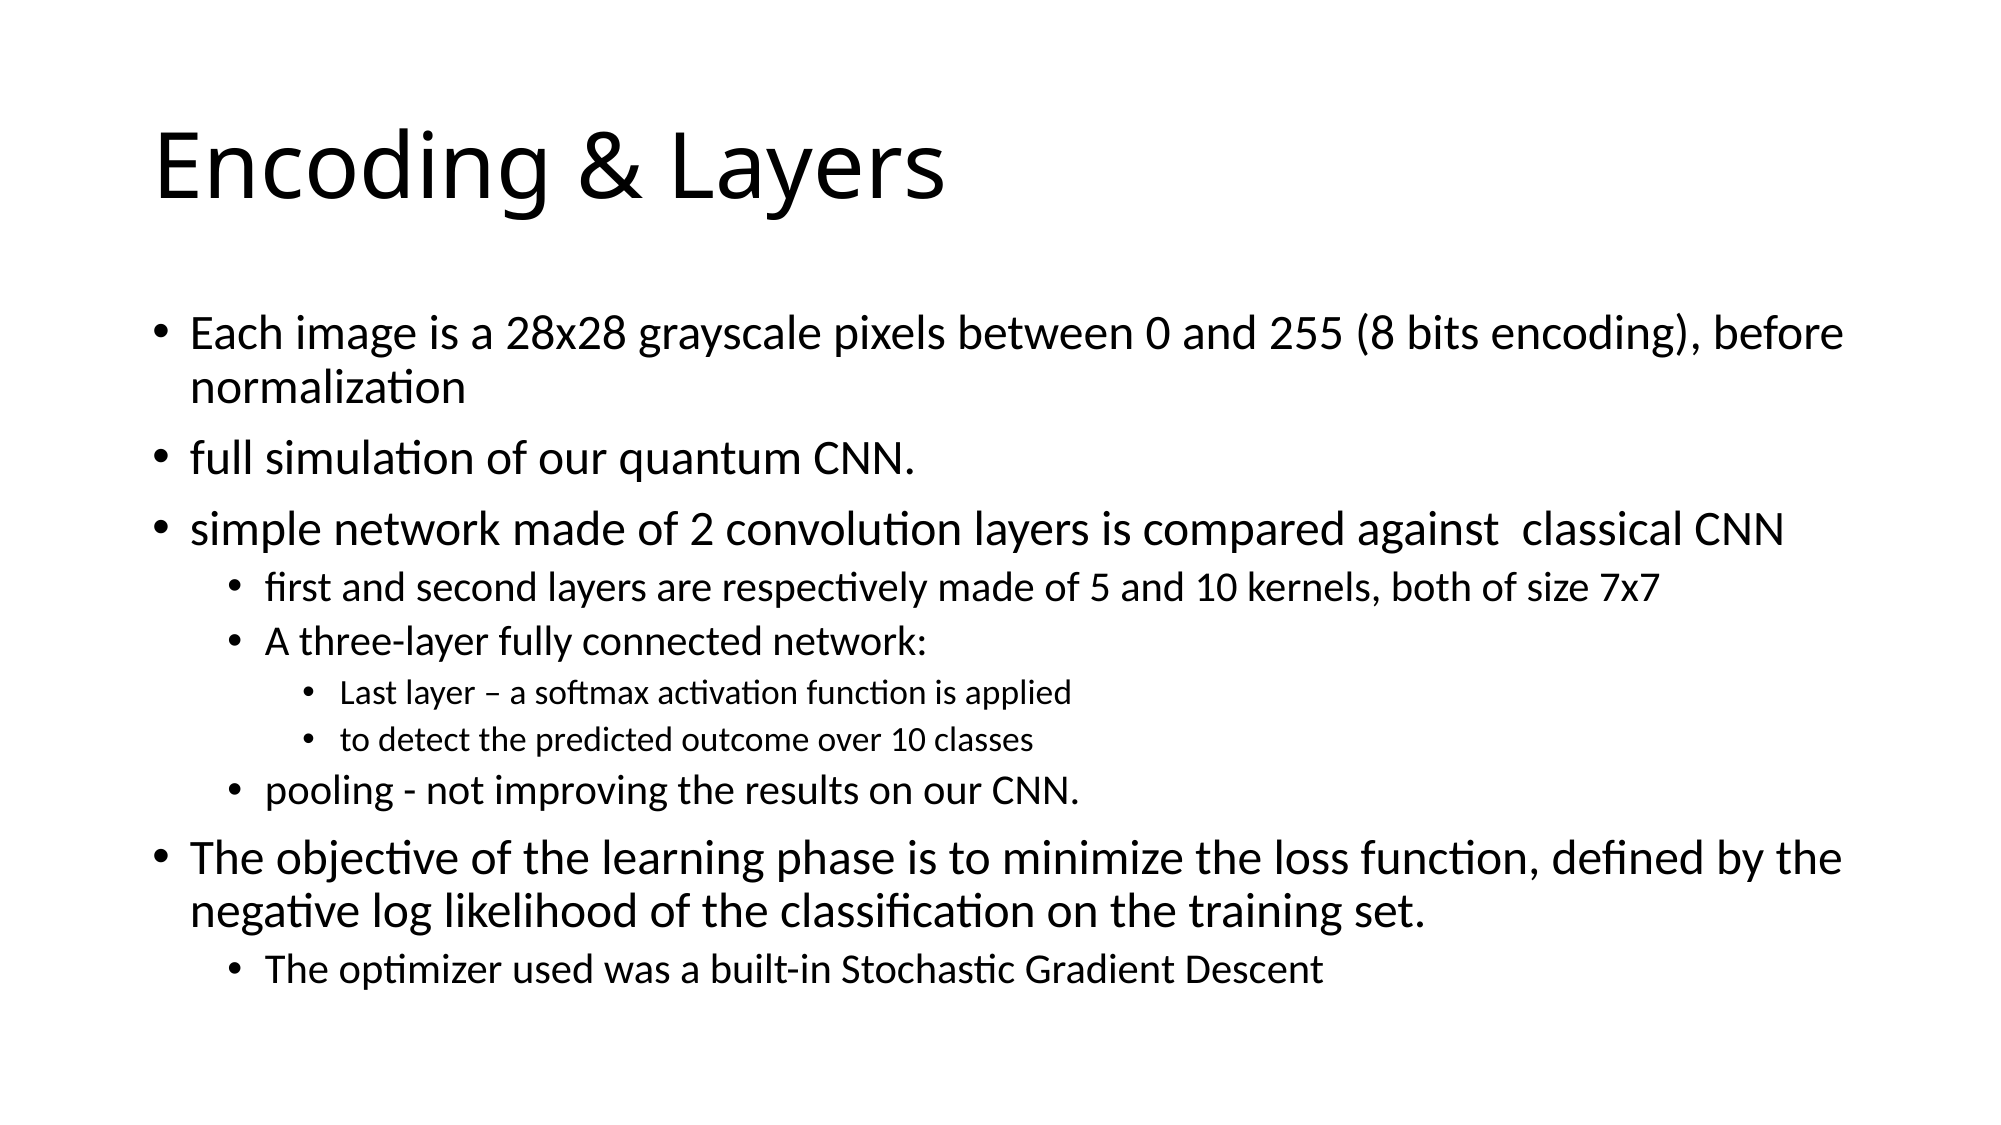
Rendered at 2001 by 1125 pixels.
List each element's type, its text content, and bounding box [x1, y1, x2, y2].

list Each image is a 28x28 grayscale pixels between 0 and 255 (8 bits encoding), before normalization full simulation of our quantum CNN. simple network made of 2 convolution layers is compared against classical CNN first and second layers are respectively made of 5 and 10 kernels, both of size 7x7 A three-layer fully connected network: Last layer – a softmax activation function is applied to detect the predicted outcome over 10 classes pooling - not improving the results on our CNN. The objective of the learning phase is to minimize the loss function, defined by the negative log likelihood of the classification on the training set. The optimizer used was a built-in Stochastic Gradient Descent [137, 299, 1863, 1014]
title Encoding & Layers [137, 59, 1863, 278]
